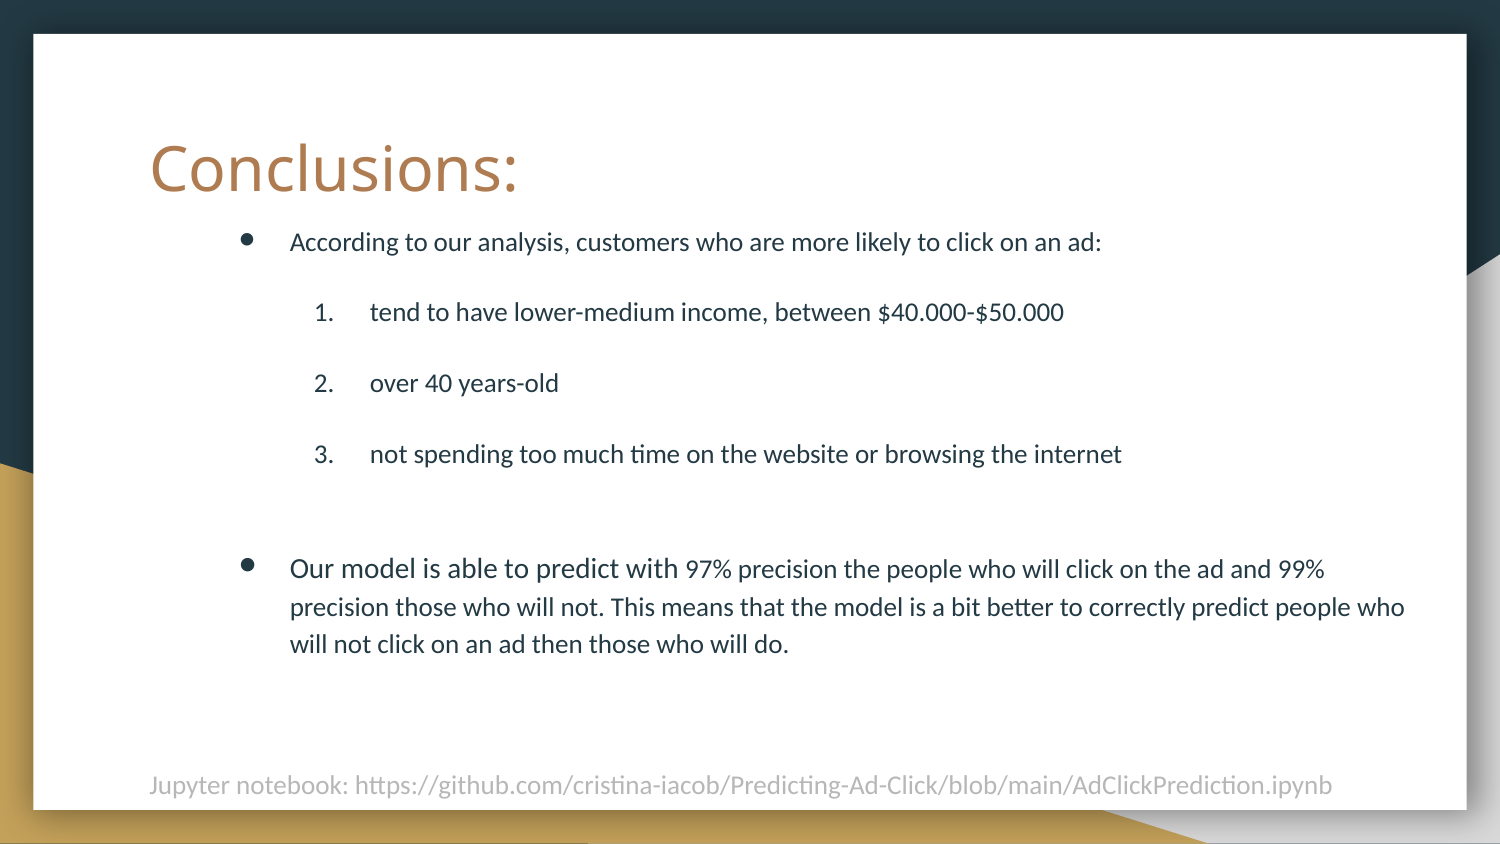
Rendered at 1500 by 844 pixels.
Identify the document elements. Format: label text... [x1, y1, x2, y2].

text_box Jupyter notebook: https://github.com/cristina-iacob/Predicting-Ad-Click/blob/main/AdClickPrediction.ipynb [134, 747, 1390, 800]
list According to our analysis, customers who are more likely to click on an ad: tend to have lower-medium income, between $40.000-$50.000 over 40 years-old not spending too much time on the website or browsing the internet [199, 171, 1431, 496]
text_box Our model is able to predict with 97% precision the people who will click on the ad and 99% precision those who will not. This means that the model is a bit better to correctly predict people who will not click on an ad then those who will do. [199, 496, 1431, 730]
title Conclusions: [134, 113, 1366, 271]
